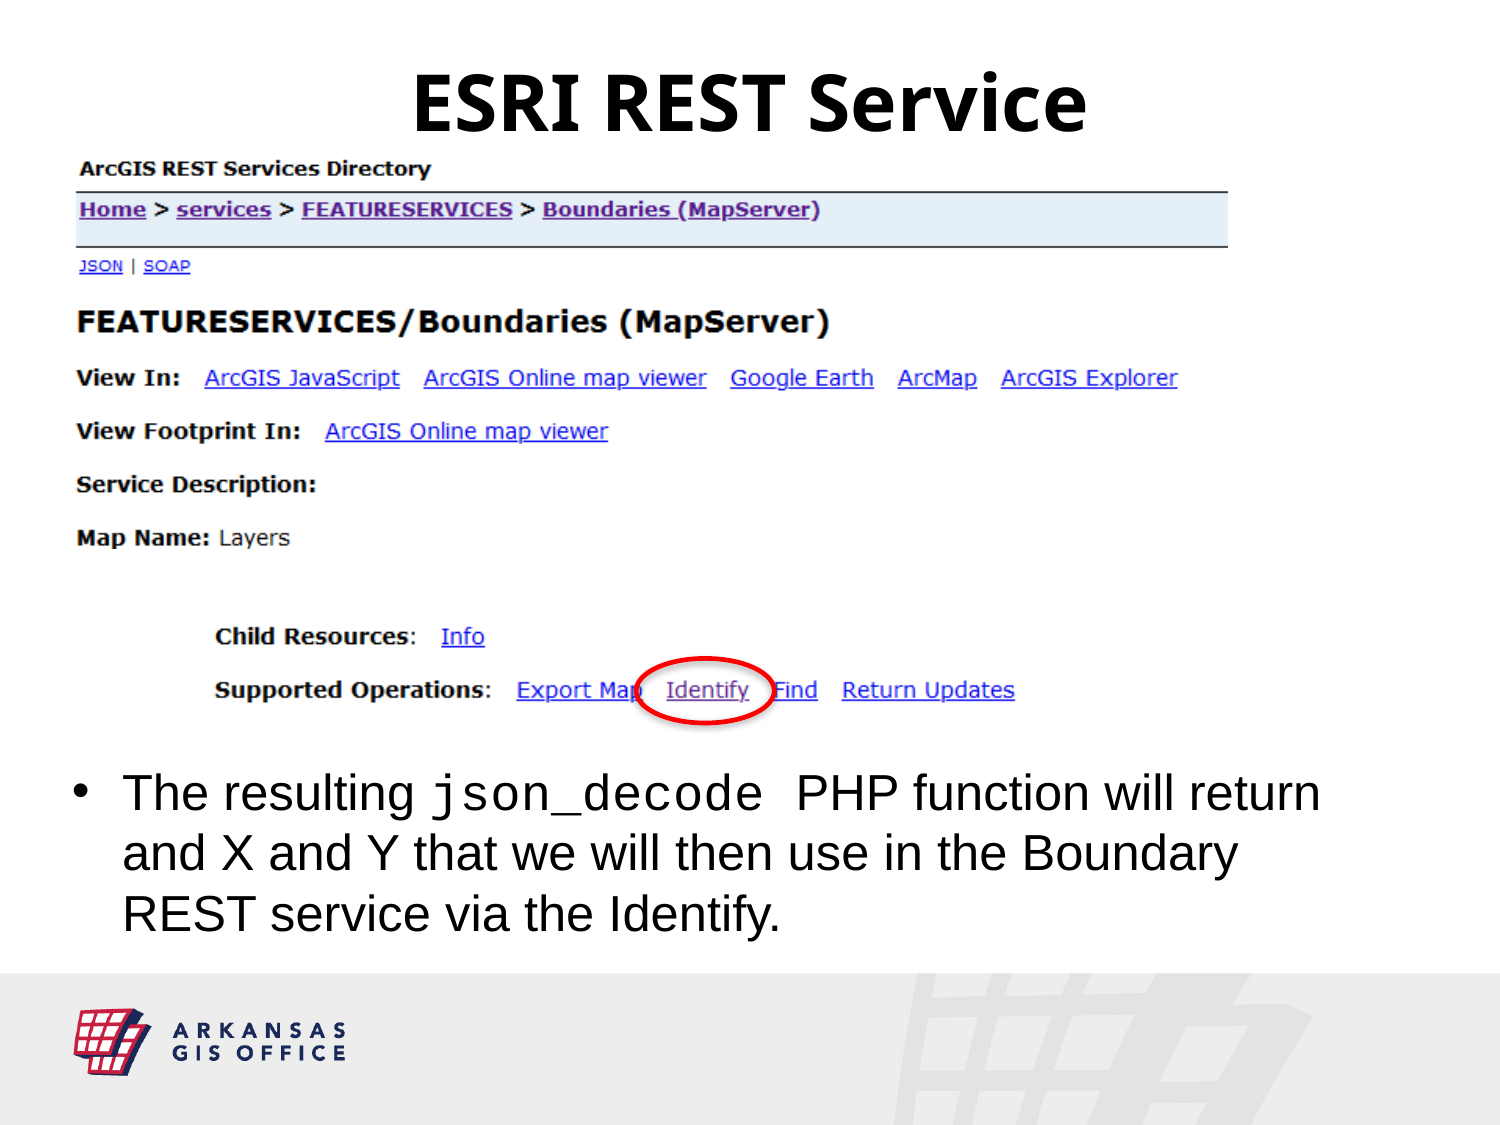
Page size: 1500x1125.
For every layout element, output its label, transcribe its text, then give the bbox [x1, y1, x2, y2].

list The resulting json_decode PHP function will return and X and Y that we will then use in the Boundary REST service via the Identify. [56, 751, 1364, 953]
picture [0, 0, 1500, 1125]
title ESRI REST Service [75, 45, 1425, 155]
